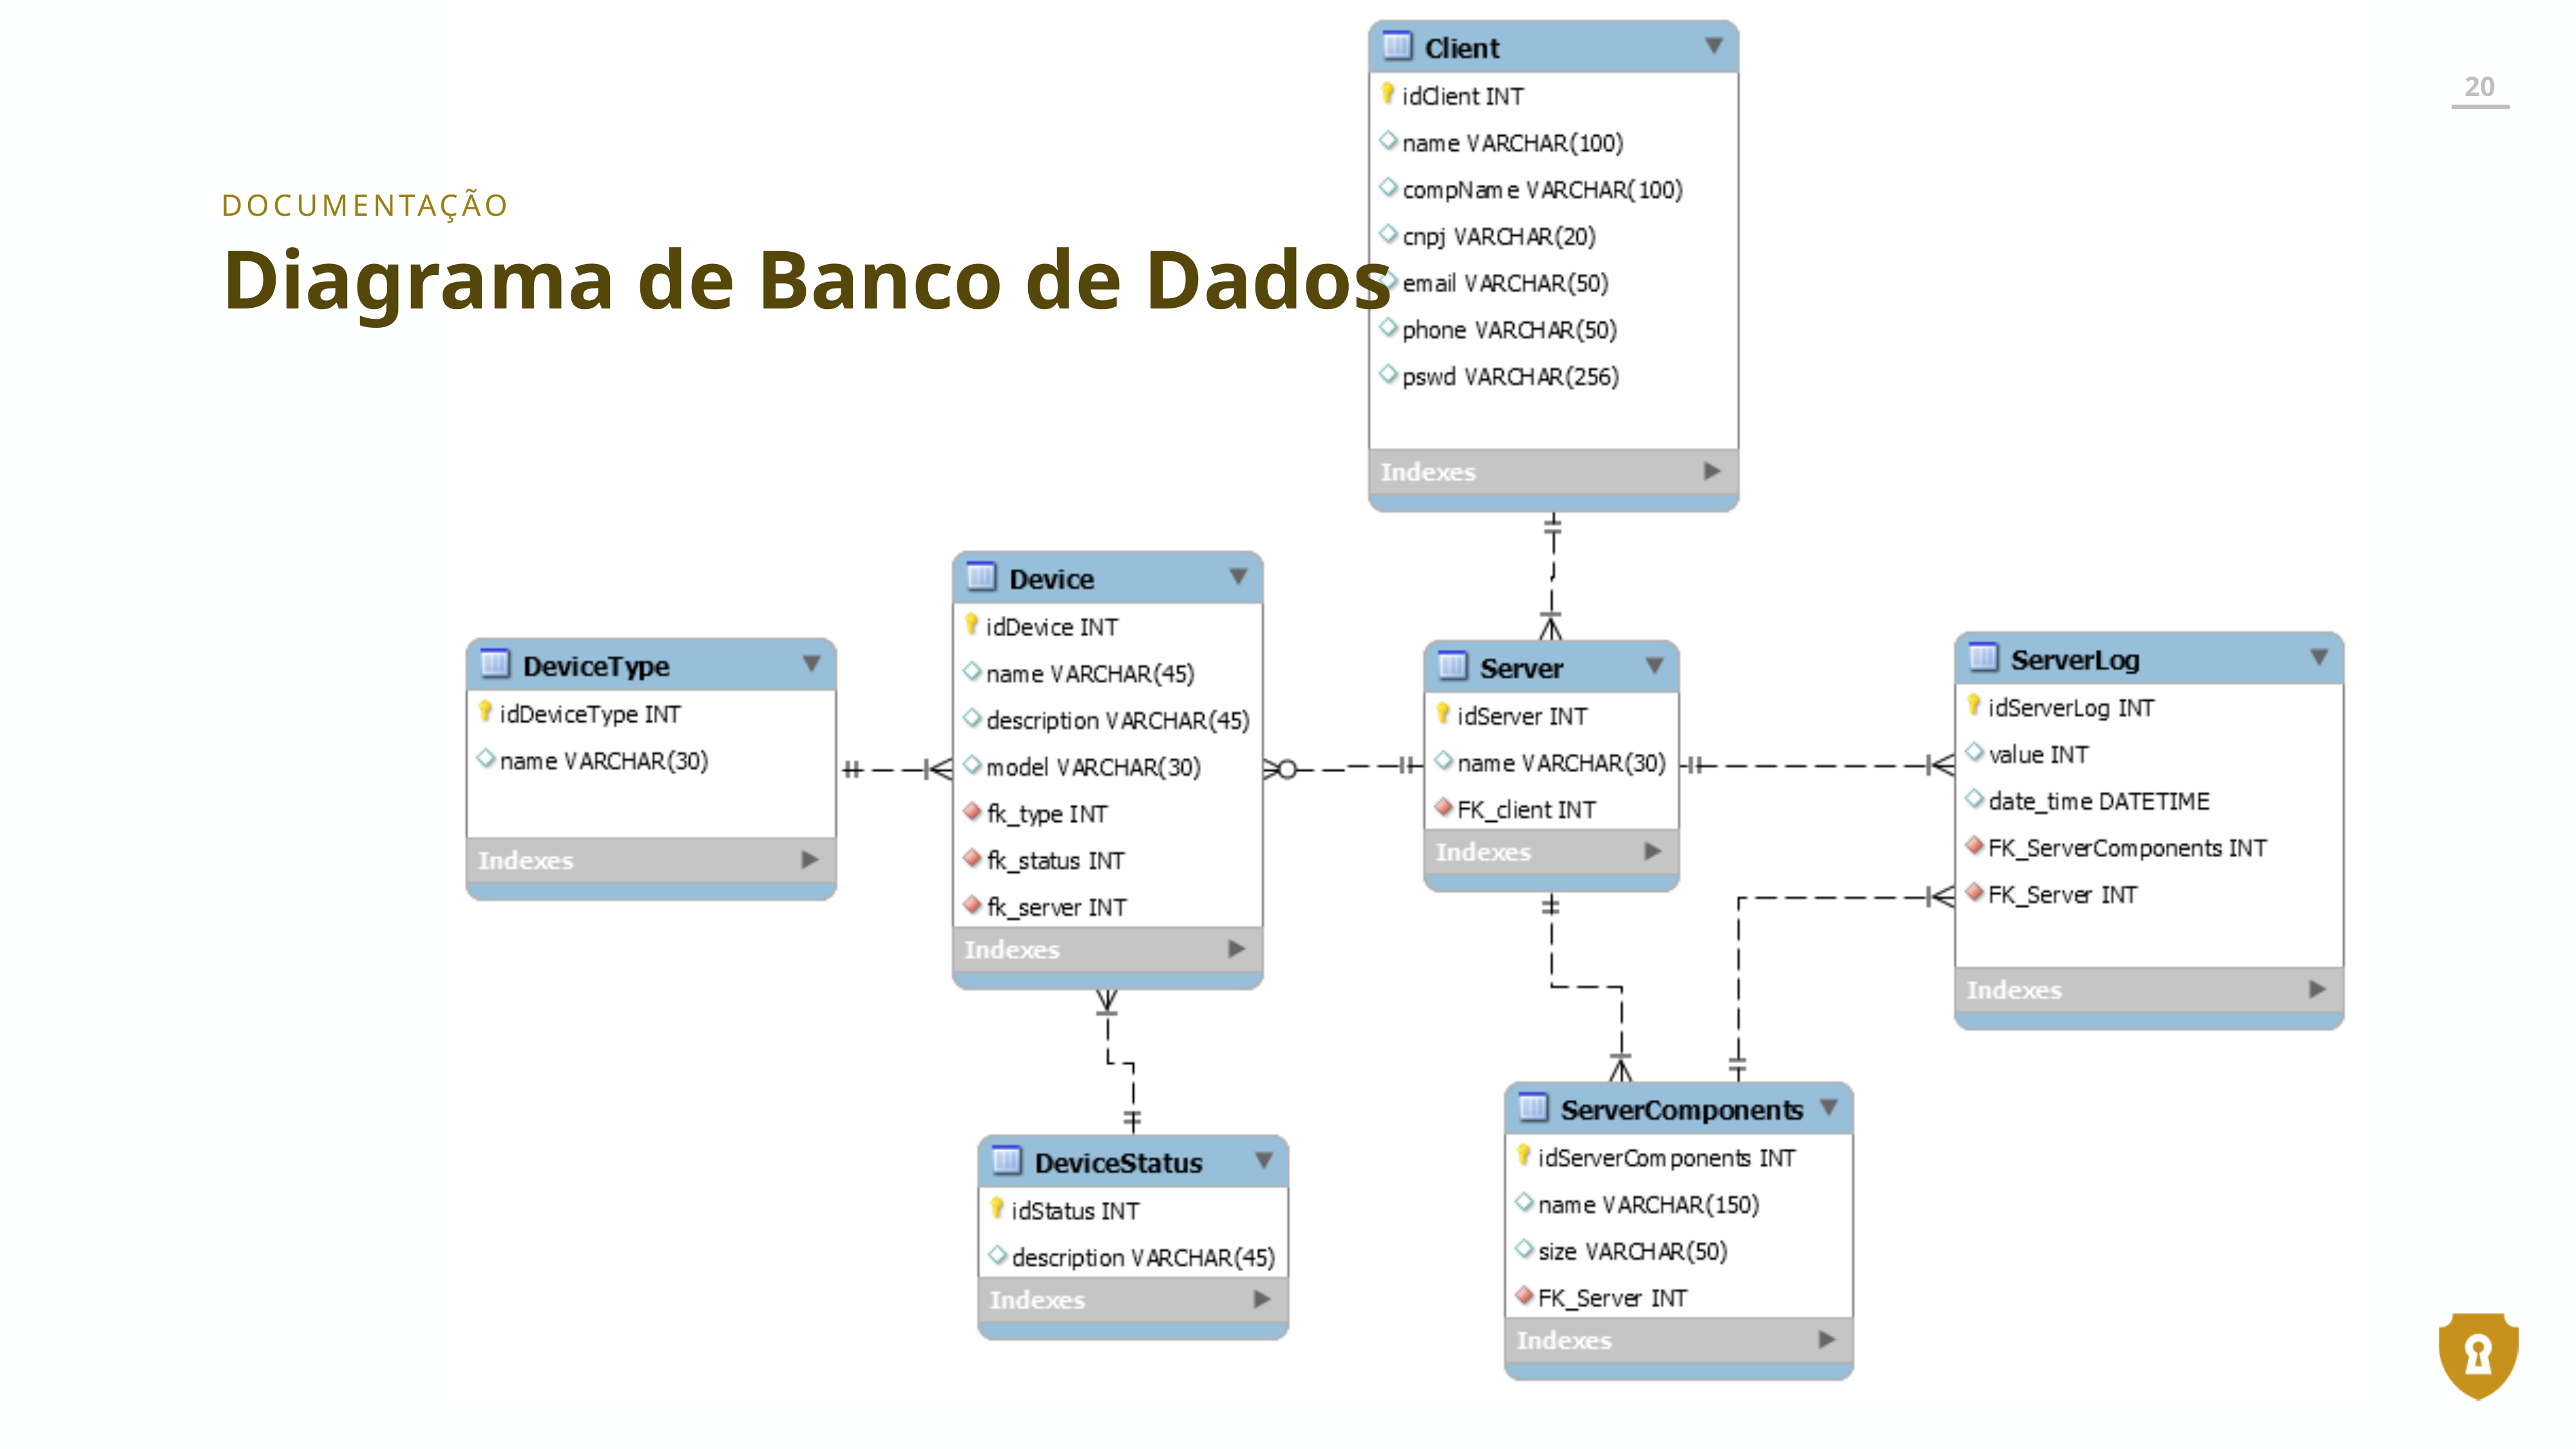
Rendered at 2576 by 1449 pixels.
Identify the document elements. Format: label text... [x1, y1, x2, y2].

text_box DOCUMENTAÇÃO [211, 181, 440, 227]
picture [445, 0, 2365, 1401]
text_box Diagrama de Banco de Dados [211, 227, 440, 330]
picture [2439, 1313, 2519, 1401]
